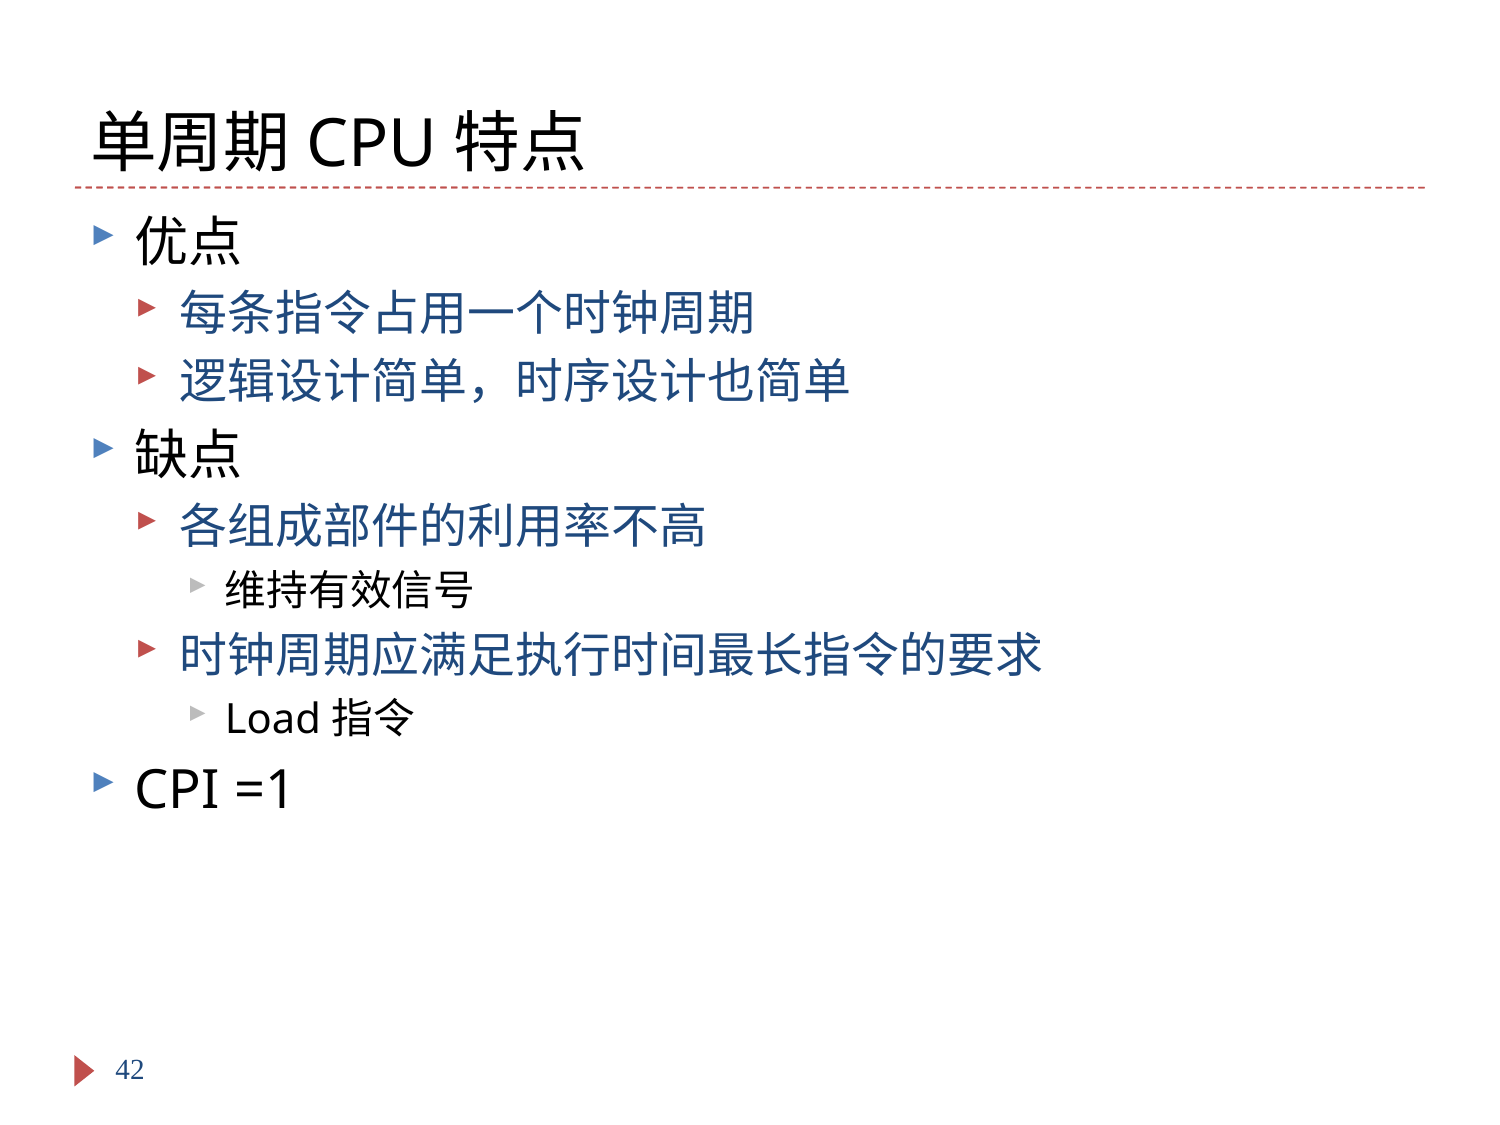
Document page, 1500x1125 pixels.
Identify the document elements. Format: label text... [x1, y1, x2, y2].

title 单周期CPU特点 [75, 24, 1425, 188]
list 优点 每条指令占用一个时钟周期 逻辑设计简单，时序设计也简单 缺点 各组成部件的利用率不高 维持有效信号 时钟周期应满足执行时间最长指令的要求 Load指令 CPI =1 [75, 200, 1425, 1006]
slide_number 42 [100, 1042, 426, 1103]
